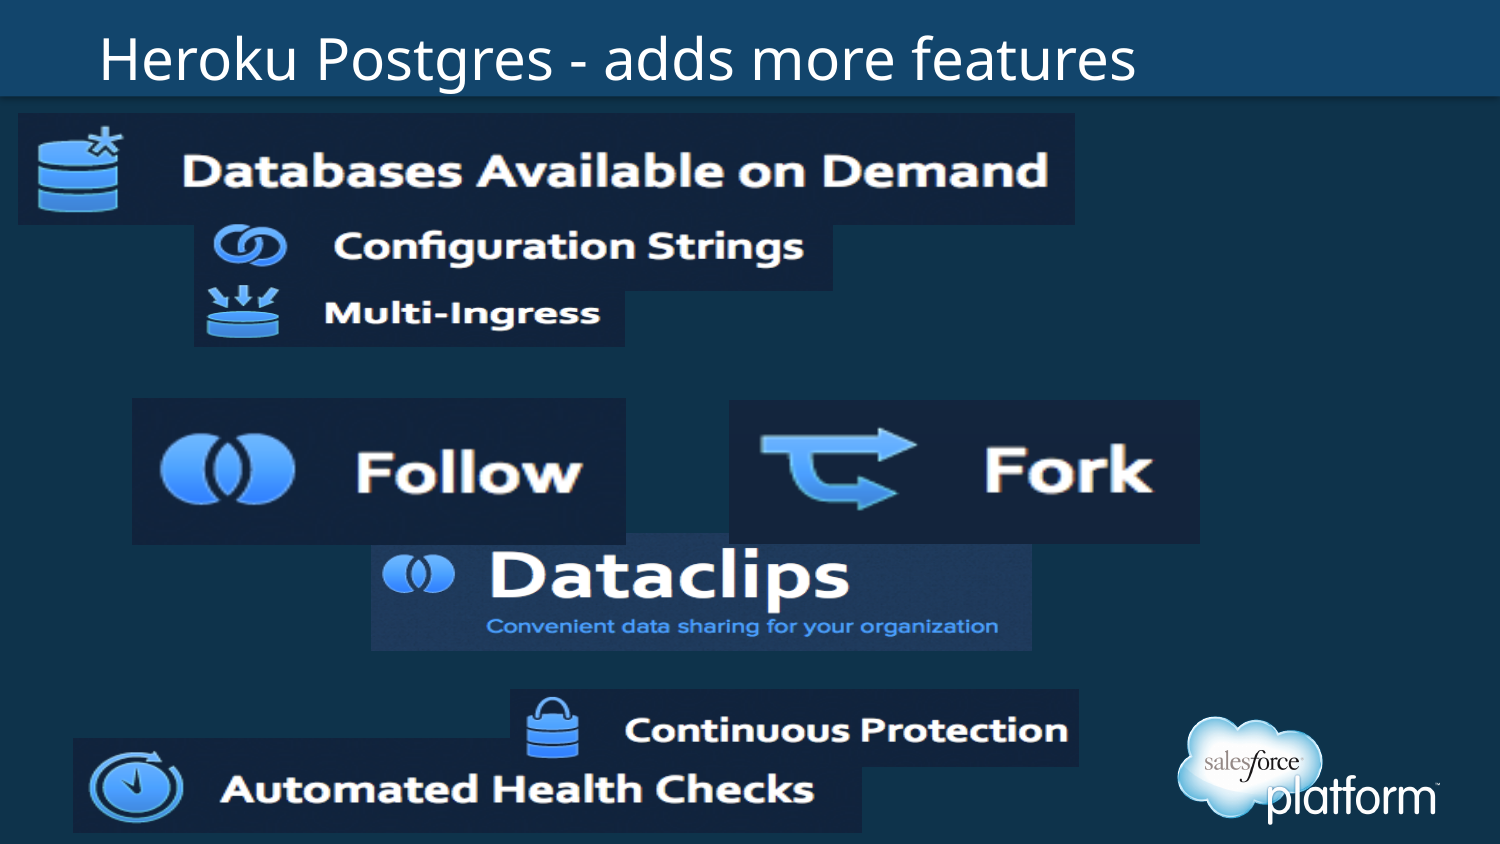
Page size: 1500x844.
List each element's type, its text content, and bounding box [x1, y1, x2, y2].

picture [132, 397, 1200, 652]
picture [72, 689, 1079, 834]
picture [1168, 702, 1450, 839]
picture [17, 113, 1075, 347]
title Heroku Postgres - adds more features [83, 7, 1434, 106]
